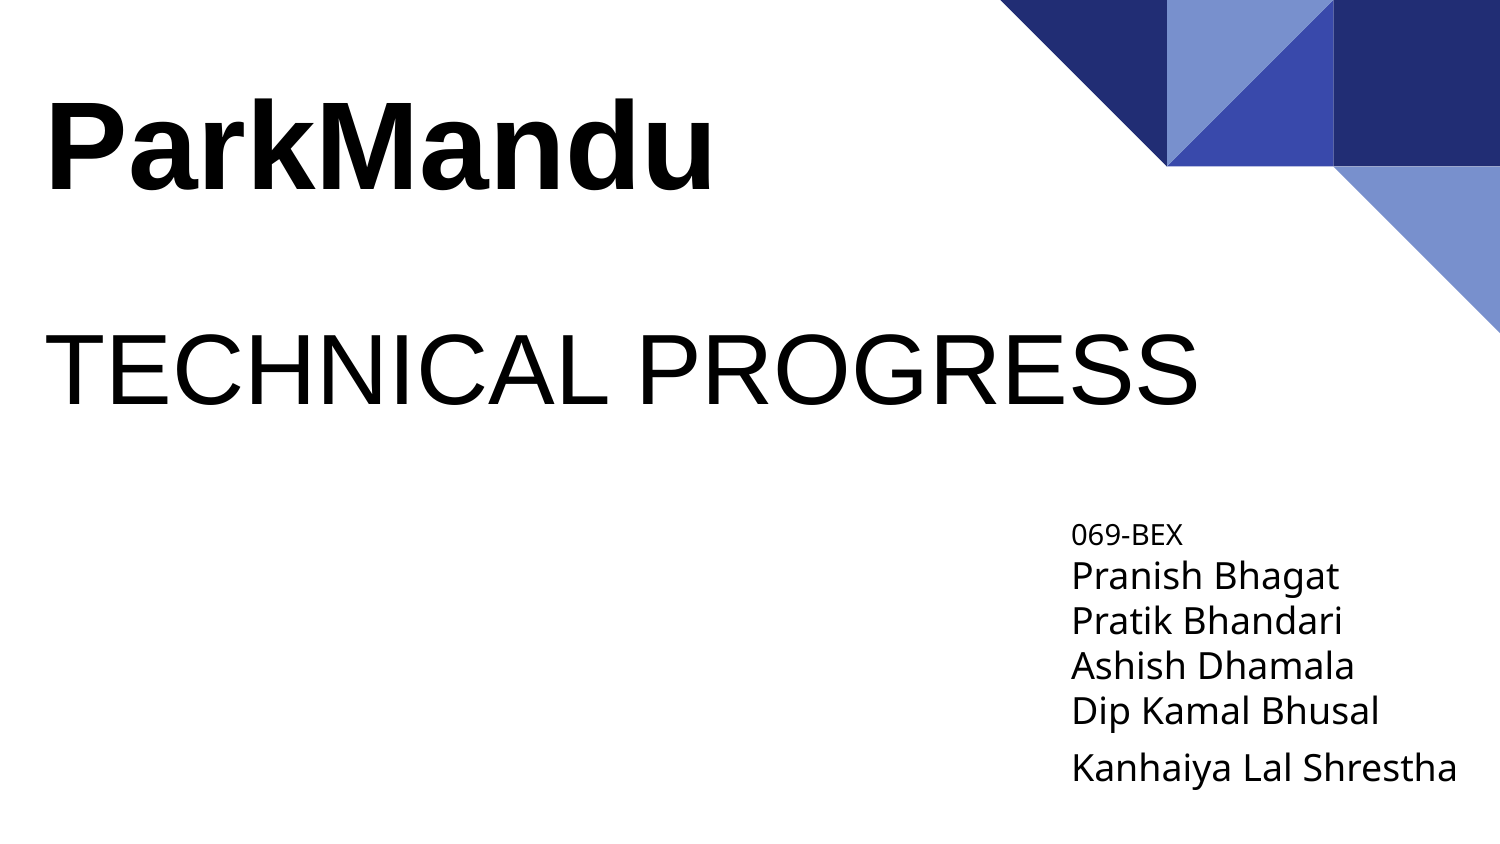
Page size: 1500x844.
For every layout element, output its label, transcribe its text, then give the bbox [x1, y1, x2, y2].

text_box ParkMandu [29, 49, 896, 231]
text_box 069-BEX Pranish Bhagat Pratik Bhandari Ashish Dhamala Dip Kamal Bhusal Kanhaiya Lal Shrestha [1055, 501, 1474, 809]
text_box TECHNICAL PROGRESS [29, 289, 1401, 493]
